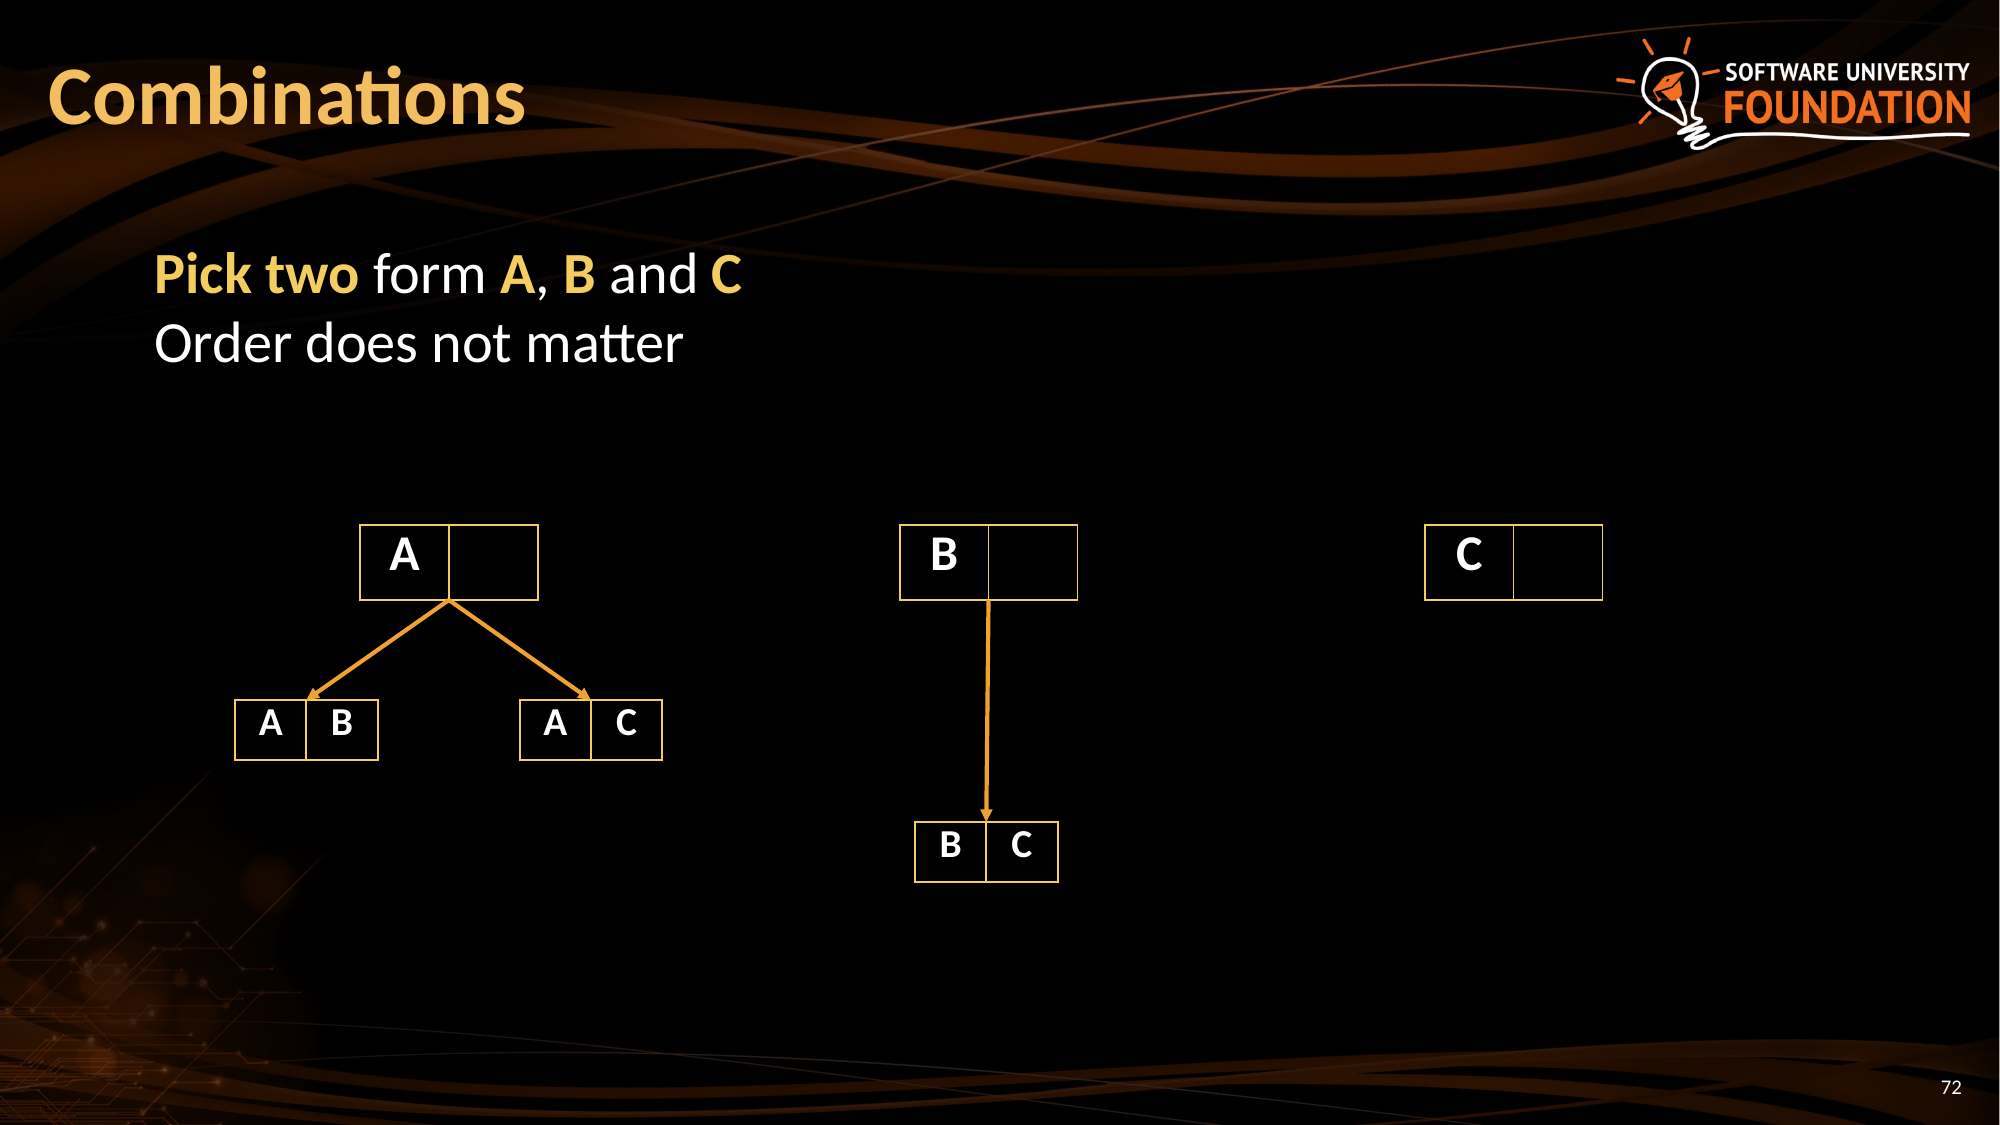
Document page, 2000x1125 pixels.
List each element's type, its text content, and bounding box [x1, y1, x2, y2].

table_header B [307, 701, 377, 759]
picture [0, 0, 2000, 1125]
table_header A [236, 701, 305, 759]
table_header C [592, 701, 661, 759]
title Combinations [30, 6, 1602, 189]
table_header [450, 526, 537, 599]
table_header A [361, 526, 448, 599]
table_header [989, 526, 1077, 599]
table_header B [901, 526, 988, 599]
table_header B [916, 823, 985, 881]
text_box Pick two form A, B and C Order does not matter [139, 227, 758, 382]
table_header C [987, 823, 1057, 881]
table_header A [521, 701, 590, 759]
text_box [306, 599, 448, 700]
table_header [1514, 526, 1602, 599]
table_header C [1426, 526, 1513, 599]
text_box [448, 599, 591, 700]
slide_number 72 [1897, 1070, 1968, 1103]
